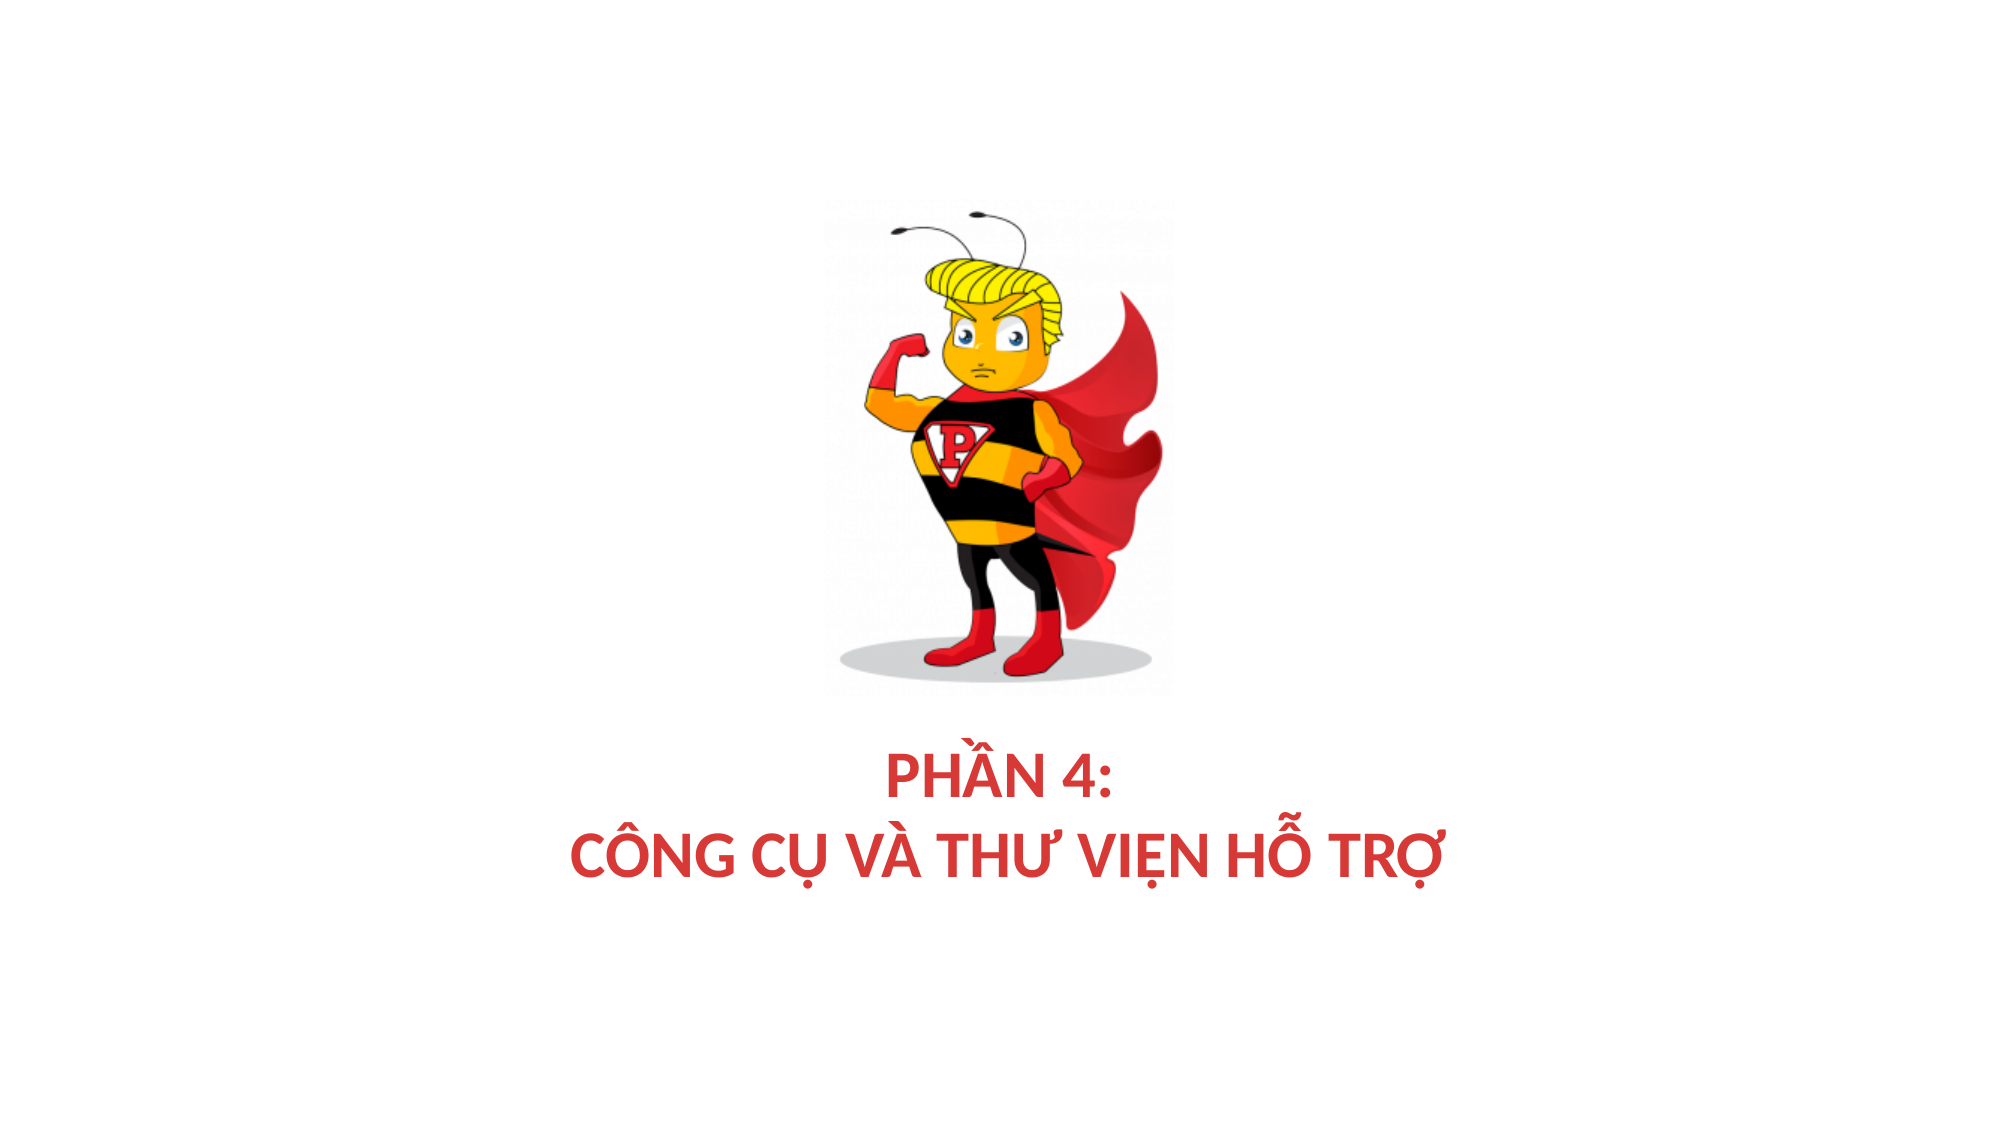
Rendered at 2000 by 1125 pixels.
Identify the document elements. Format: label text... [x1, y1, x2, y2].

title Phần 4: công cụ và thư viện hỗ trợ [157, 722, 1858, 947]
picture [824, 199, 1176, 697]
